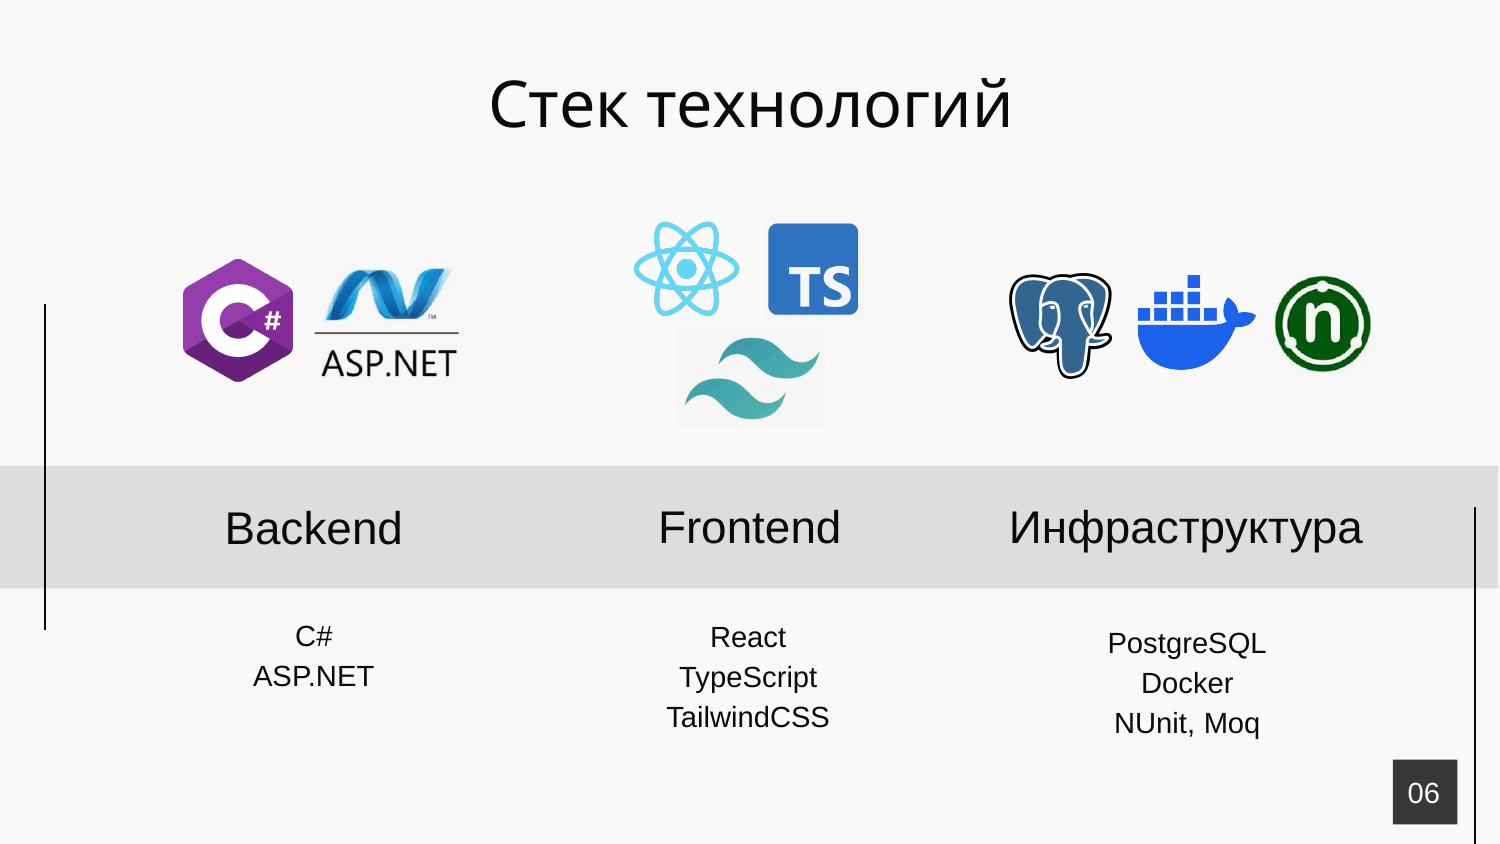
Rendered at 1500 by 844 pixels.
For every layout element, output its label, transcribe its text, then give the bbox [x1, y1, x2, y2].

title Стек технологий [118, 47, 1385, 138]
picture [183, 258, 293, 382]
picture [762, 218, 866, 320]
picture [627, 204, 826, 428]
picture [1137, 266, 1395, 380]
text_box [0, 303, 1499, 844]
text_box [1392, 759, 1458, 825]
picture [1008, 272, 1112, 379]
picture [311, 260, 465, 389]
